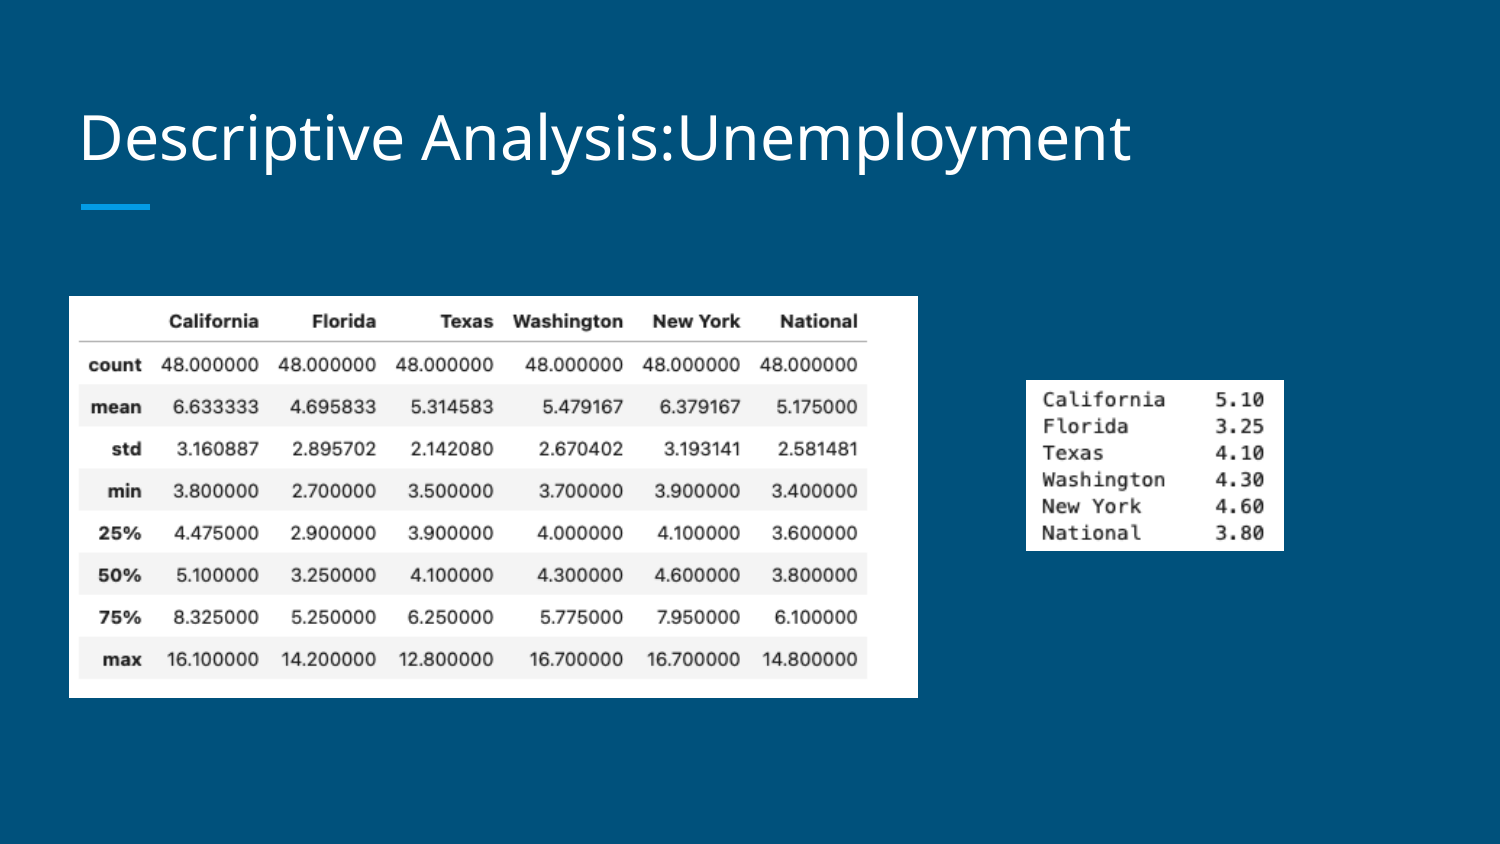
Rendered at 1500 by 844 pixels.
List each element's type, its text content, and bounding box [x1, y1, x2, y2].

picture [70, 297, 917, 697]
picture [1027, 381, 1283, 550]
title Descriptive Analysis:Unemployment [63, 75, 1437, 188]
